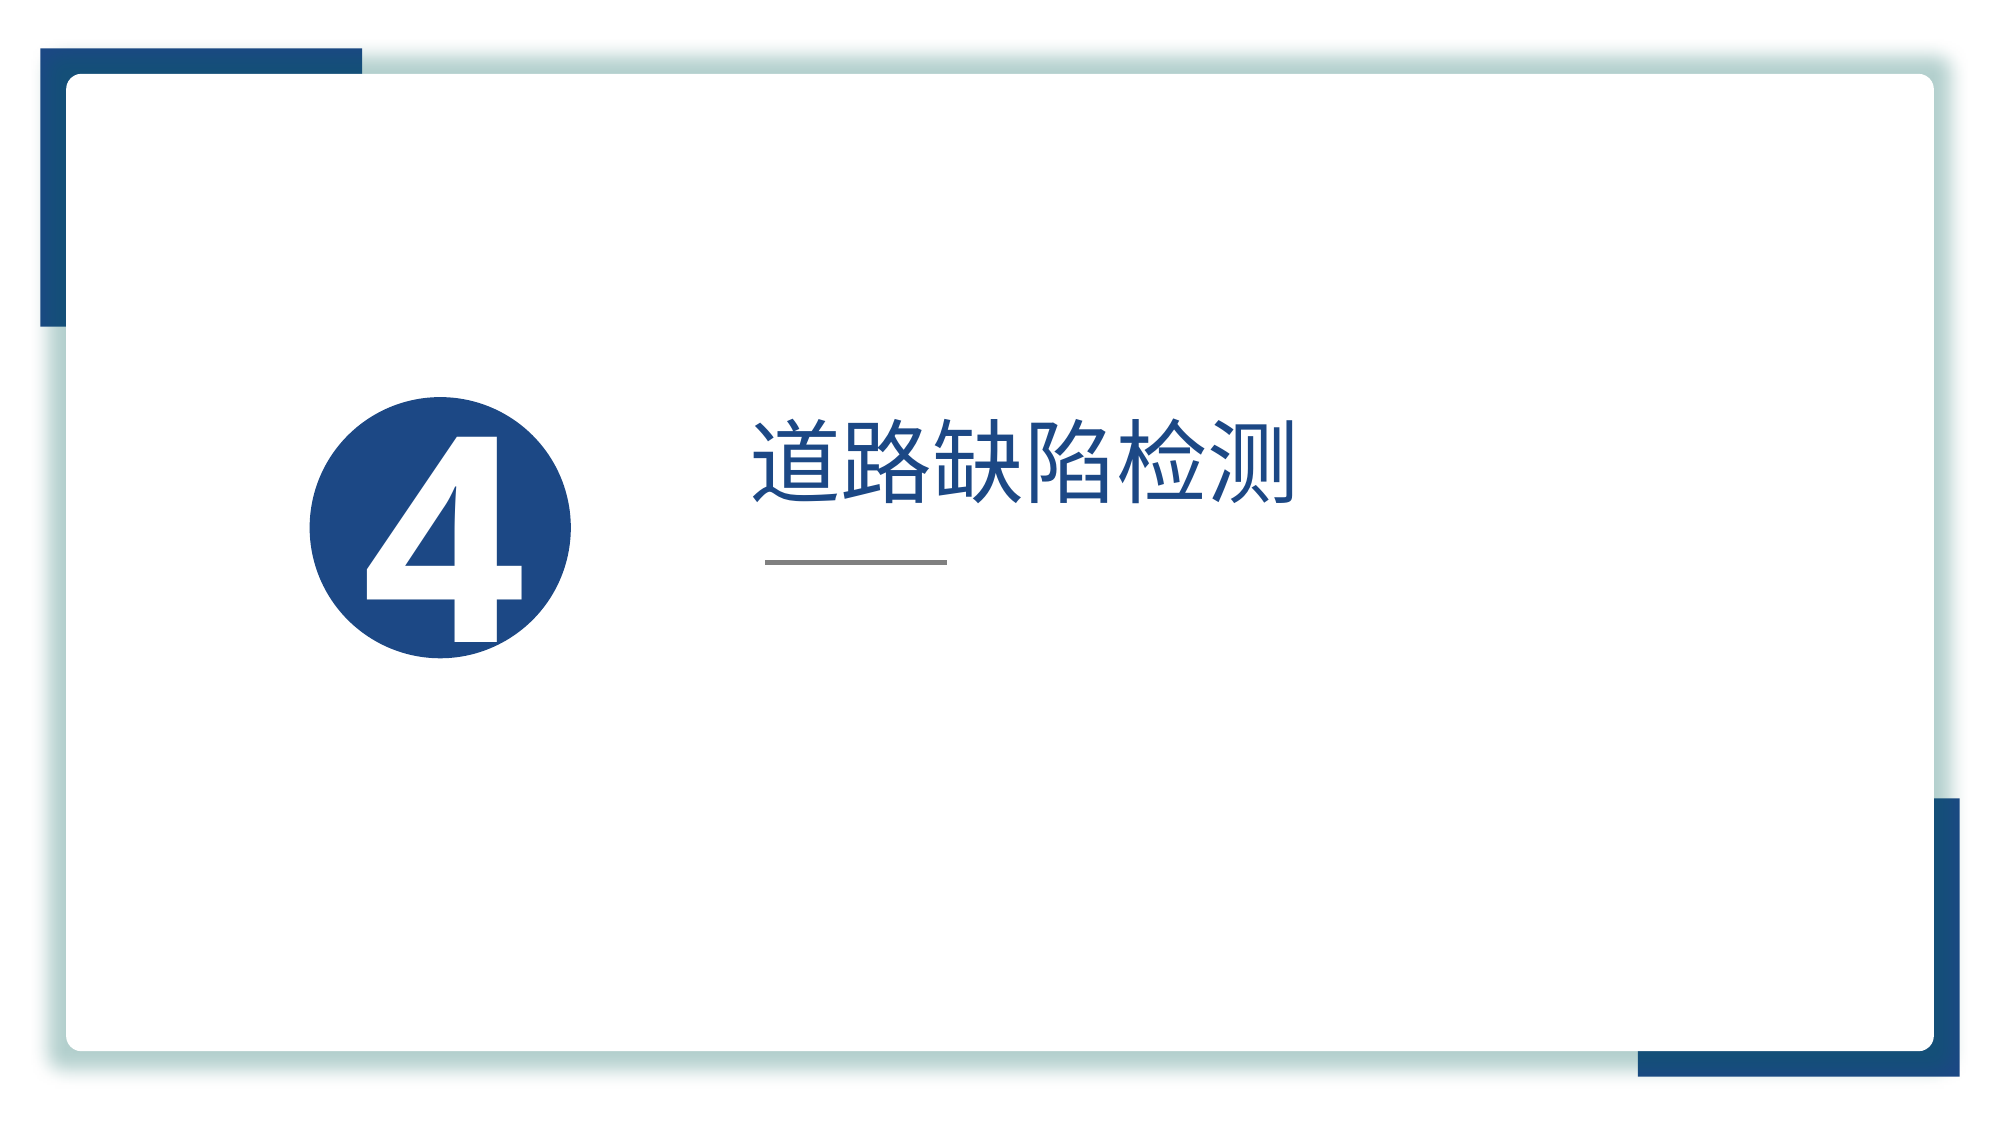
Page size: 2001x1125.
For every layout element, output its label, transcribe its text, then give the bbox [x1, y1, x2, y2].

text_box 4 [308, 396, 572, 660]
text_box 道路缺陷检测 [734, 397, 1680, 522]
text_box [65, 72, 1935, 1053]
text_box [39, 47, 56, 64]
text_box [1945, 1063, 1961, 1078]
